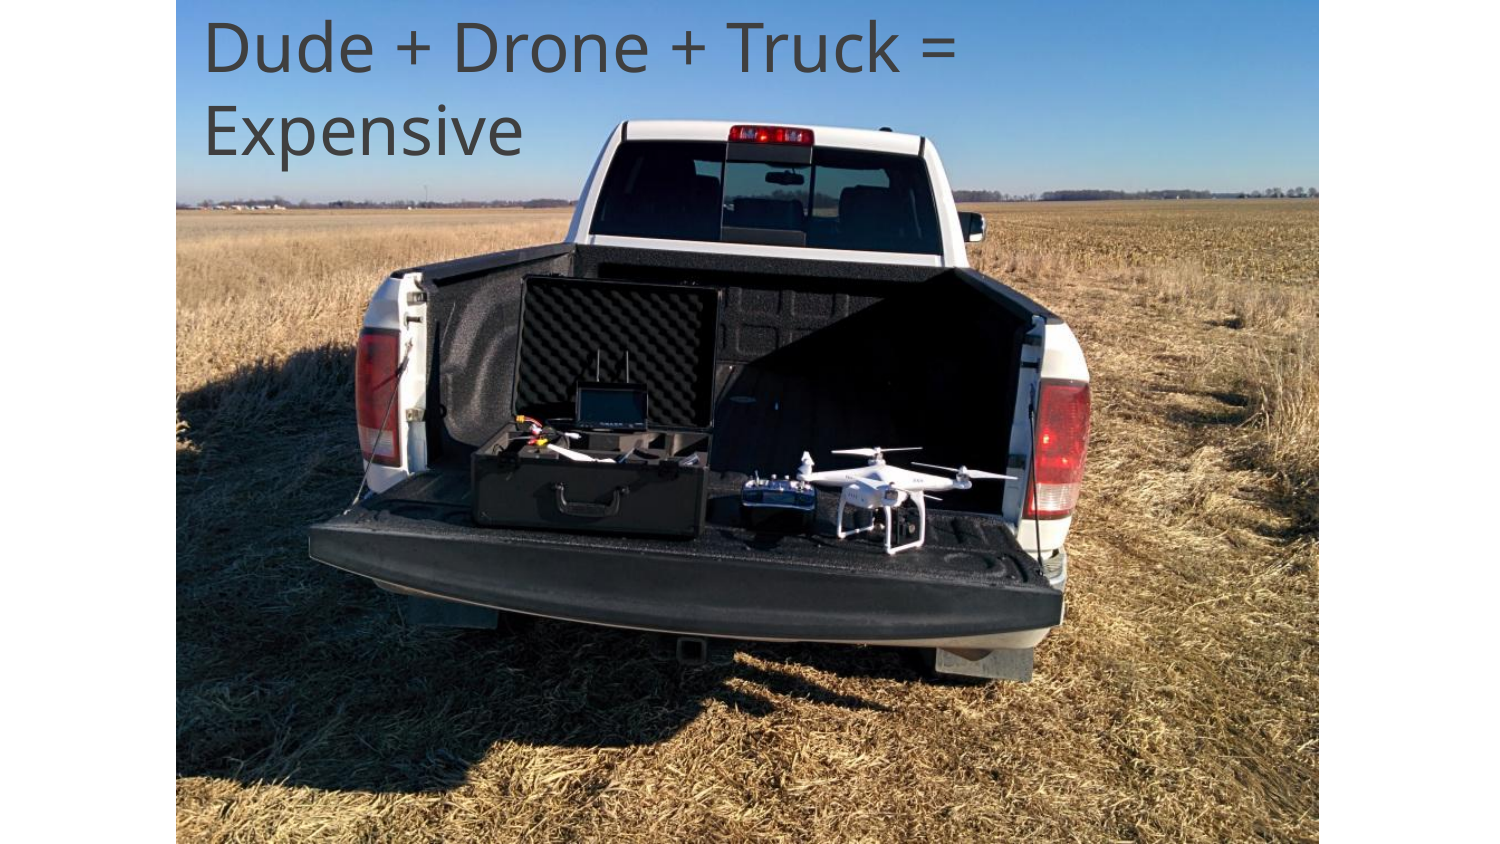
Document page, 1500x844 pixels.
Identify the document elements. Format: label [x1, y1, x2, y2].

picture [176, 0, 1319, 844]
